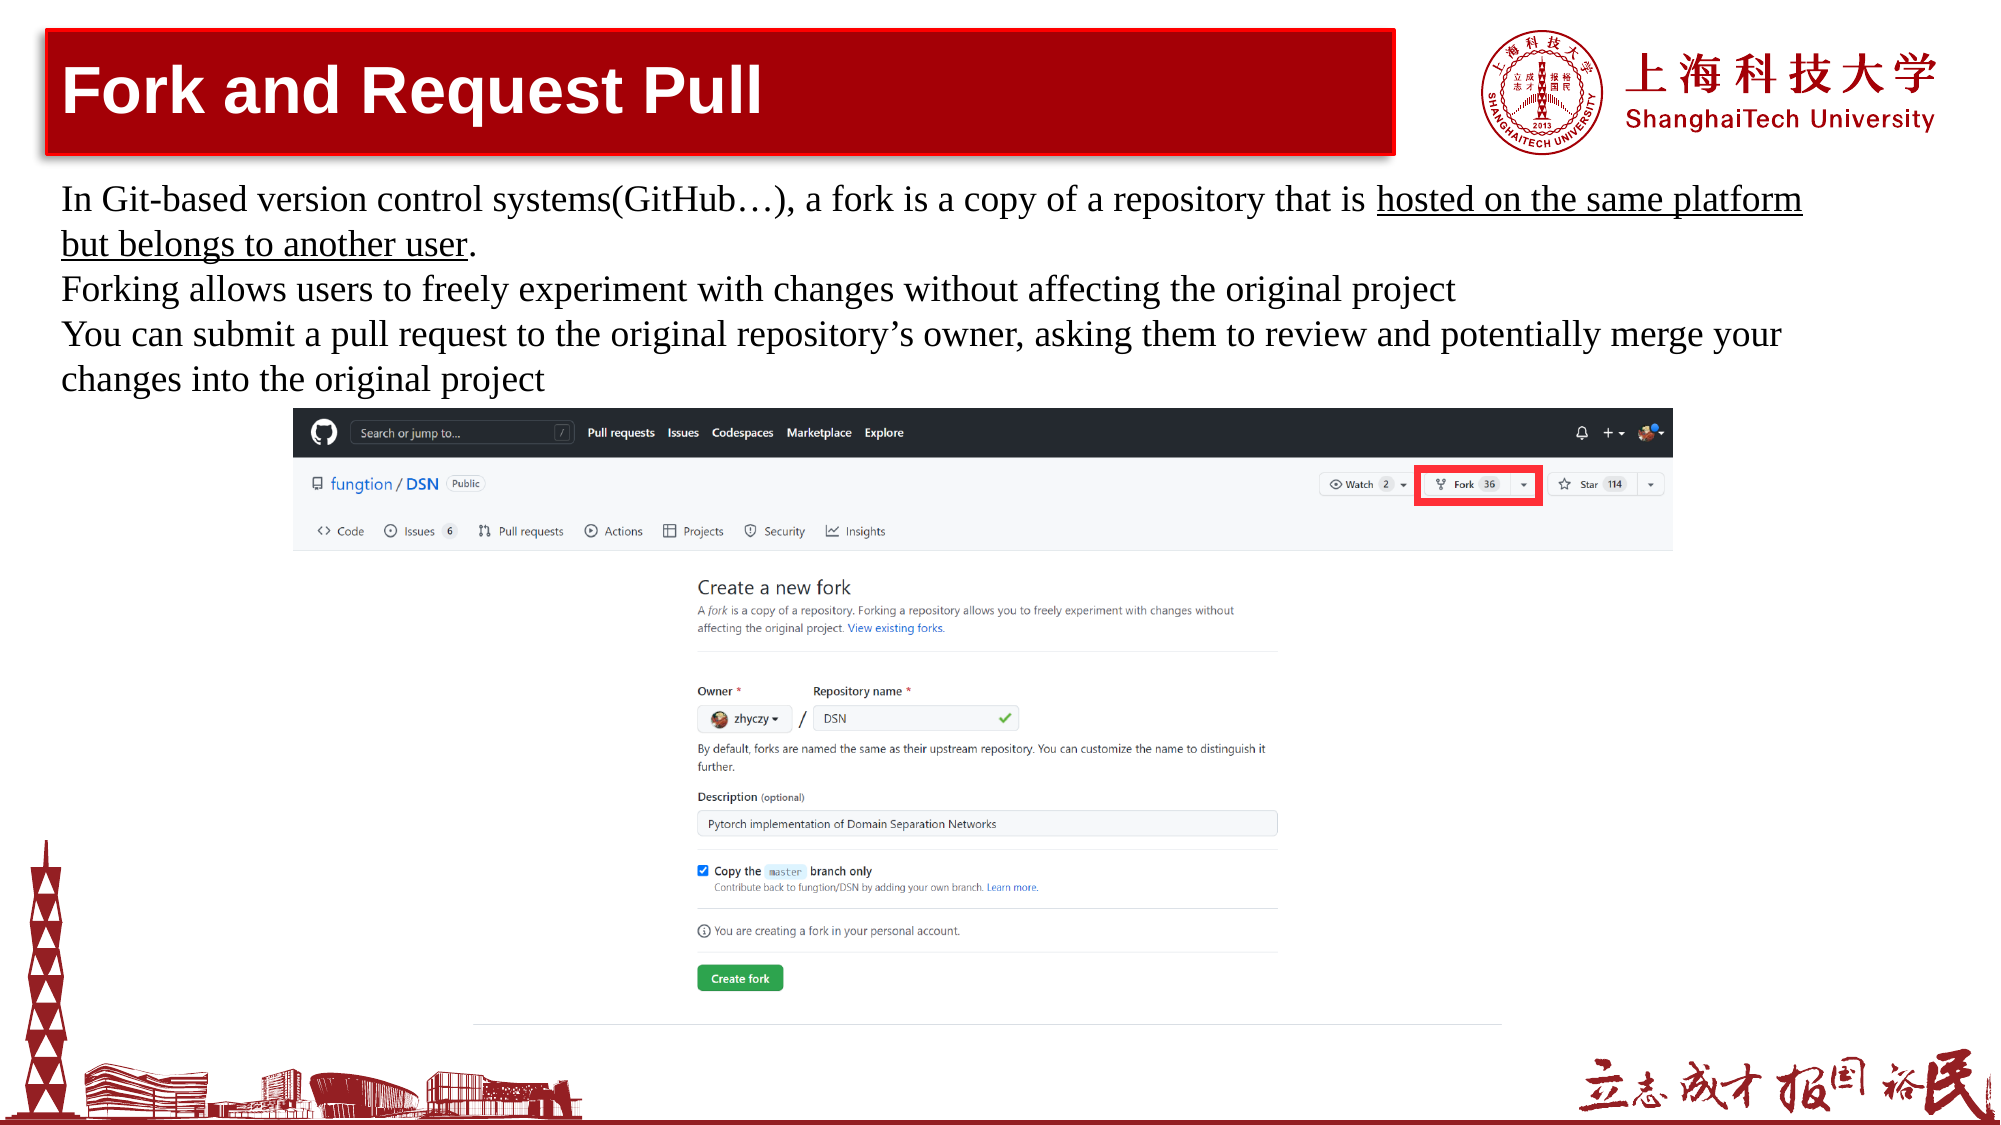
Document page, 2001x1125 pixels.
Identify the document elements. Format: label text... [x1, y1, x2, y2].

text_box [293, 408, 1673, 1059]
text_box In Git-based version control systems(GitHub…), a fork is a copy of a repository that is hosted on the same platform but belongs to another user. Forking allows users to freely experiment with changes without affecting the original project You can submit a pull request to the original repository’s owner, asking them to review and potentially merge your changes into the original project [46, 166, 1854, 407]
title Fork and Request Pull [45, 28, 1396, 156]
